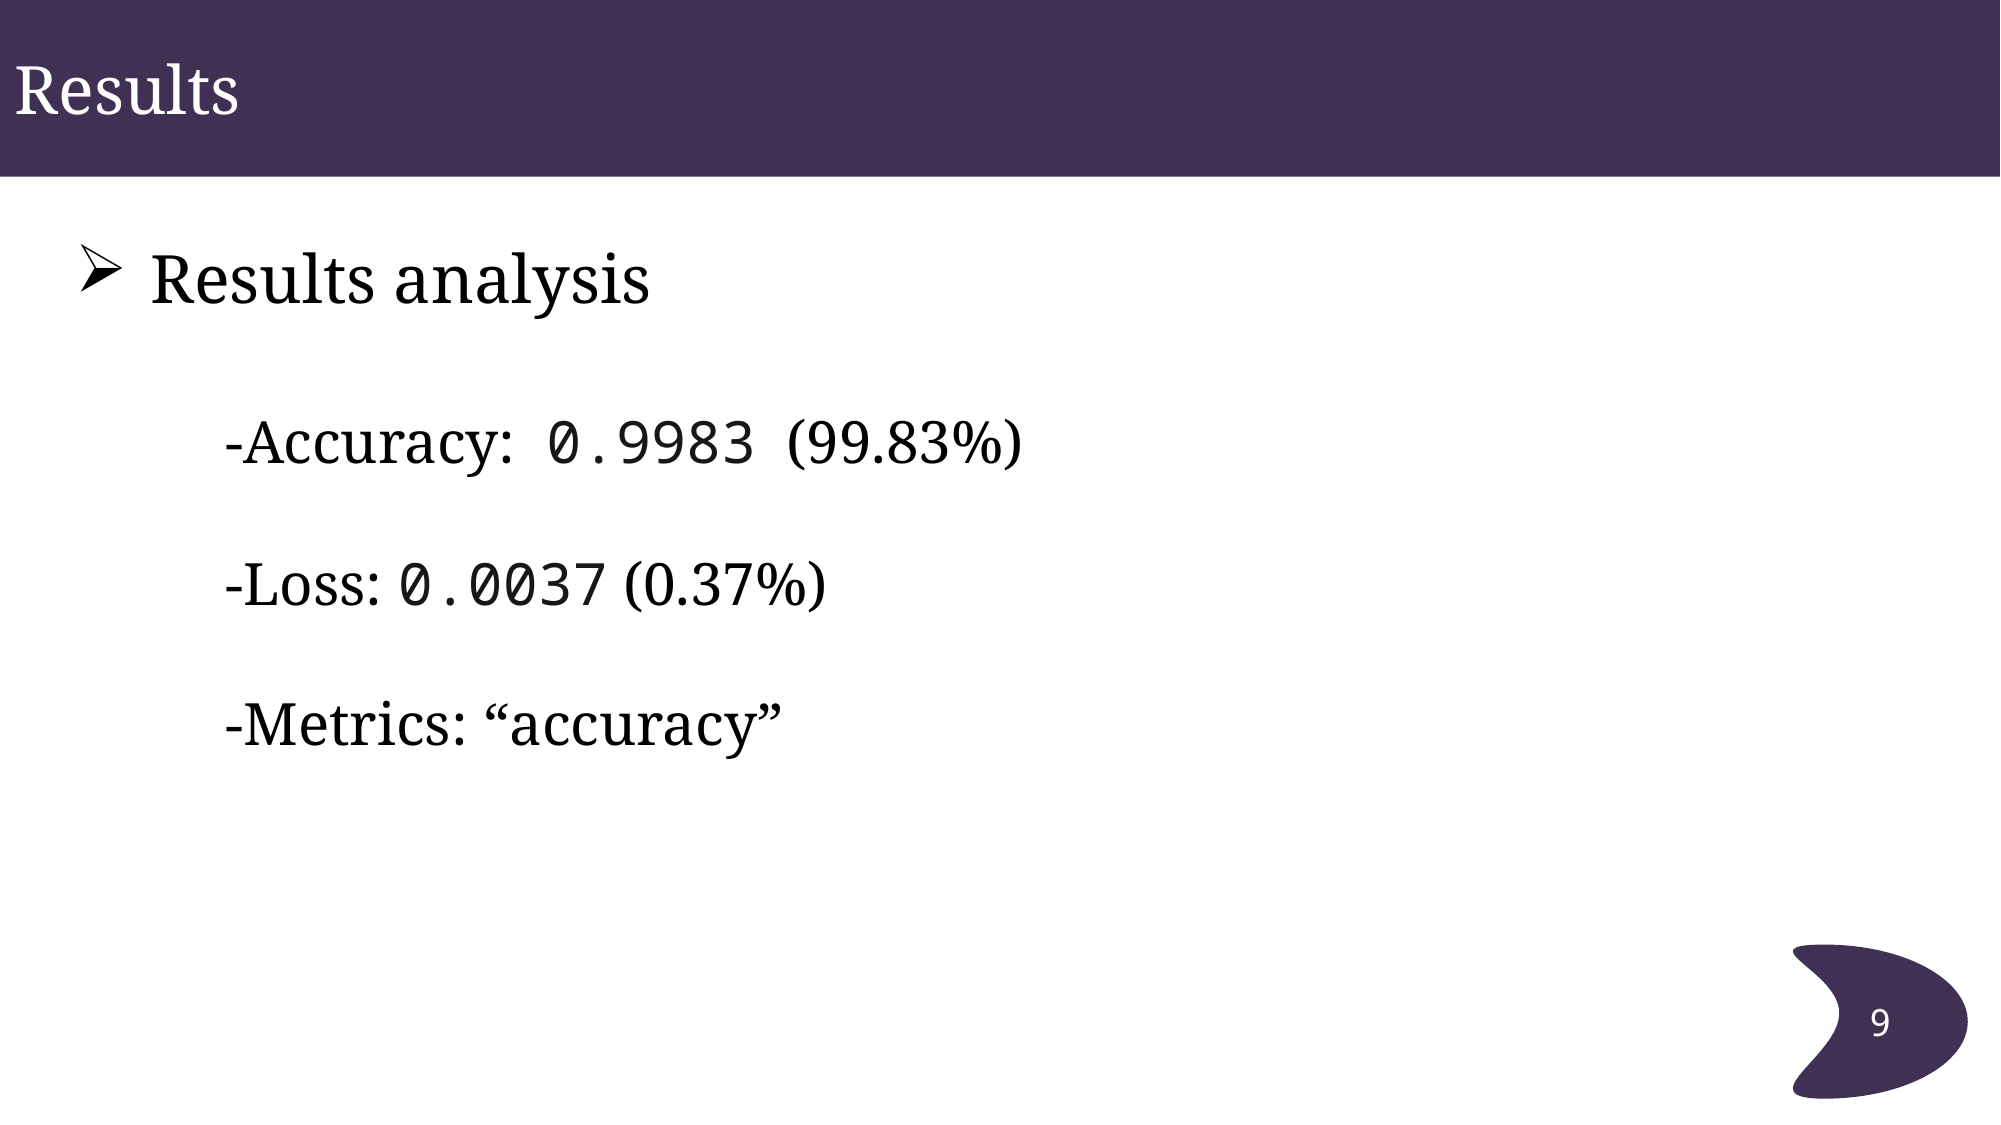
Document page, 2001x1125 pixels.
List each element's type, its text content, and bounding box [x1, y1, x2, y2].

text_box Results analysis -Accuracy: 0.9983 (99.83%) -Loss: 0.0037 (0.37%) -Metrics: “accuracy” [60, 179, 1668, 1097]
text_box Results [0, 0, 2000, 177]
text_box 9 [1792, 944, 1968, 1099]
